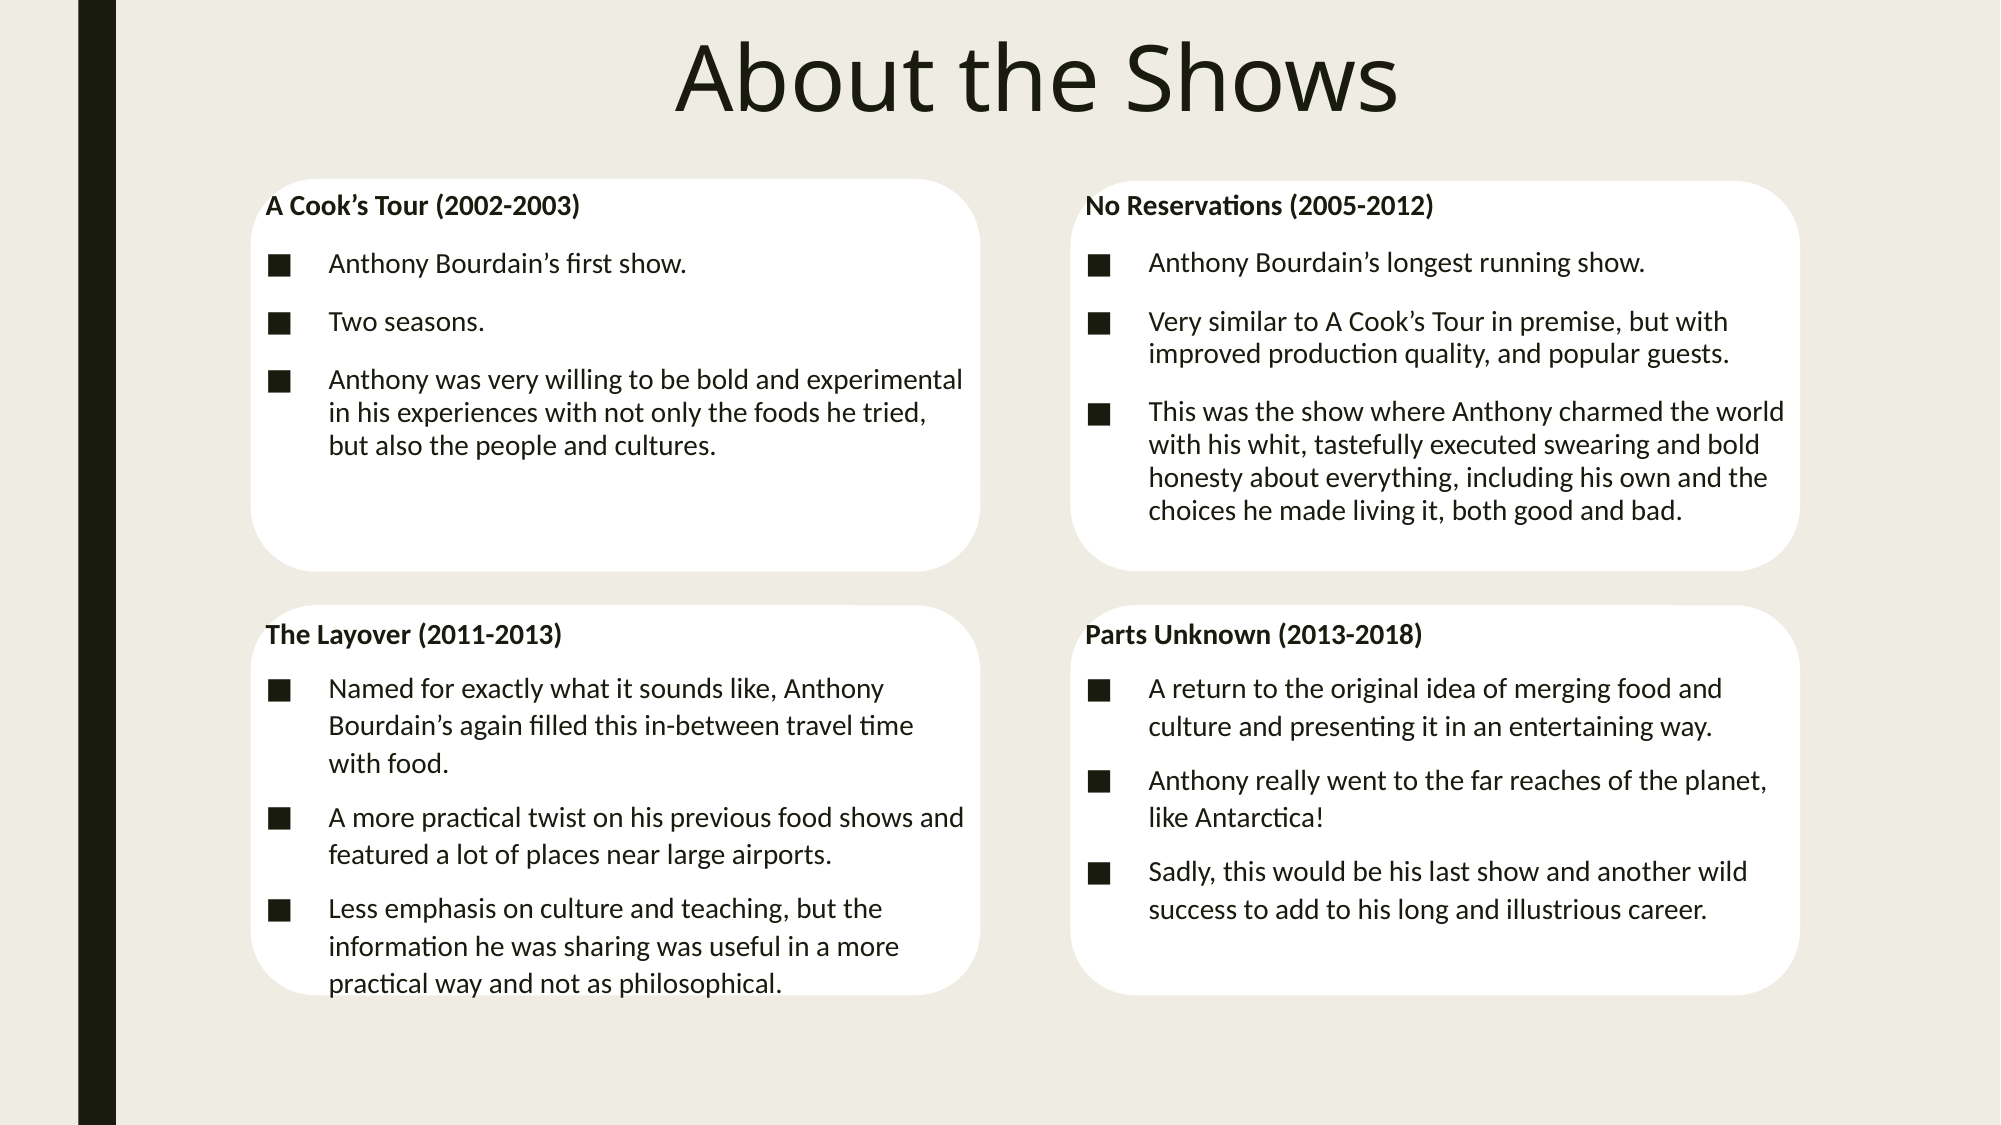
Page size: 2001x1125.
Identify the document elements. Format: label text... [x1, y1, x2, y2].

title About the Shows [250, 25, 1826, 143]
text_box Parts Unknown (2013-2018) A return to the original idea of merging food and culture and presenting it in an entertaining way. Anthony really went to the far reaches of the planet, like Antarctica! Sadly, this would be his last show and another wild success to add to his long and illustrious career. [1070, 605, 1801, 996]
text_box A Cook’s Tour (2002-2003) Anthony Bourdain’s first show. Two seasons. Anthony was very willing to be bold and experimental in his experiences with not only the foods he tried, but also the people and cultures. [250, 181, 981, 572]
list The Layover (2011-2013) Named for exactly what it sounds like, Anthony Bourdain’s again filled this in-between travel time with food. A more practical twist on his previous food shows and featured a lot of places near large airports. Less emphasis on culture and teaching, but the information he was sharing was useful in a more practical way and not as philosophical. [250, 605, 981, 996]
list No Reservations (2005-2012) Anthony Bourdain’s longest running show. Very similar to A Cook’s Tour in premise, but with improved production quality, and popular guests. This was the show where Anthony charmed the world with his whit, tastefully executed swearing and bold honesty about everything, including his own and the choices he made living it, both good and bad. [1070, 181, 1801, 572]
text_box [290, 176, 941, 181]
